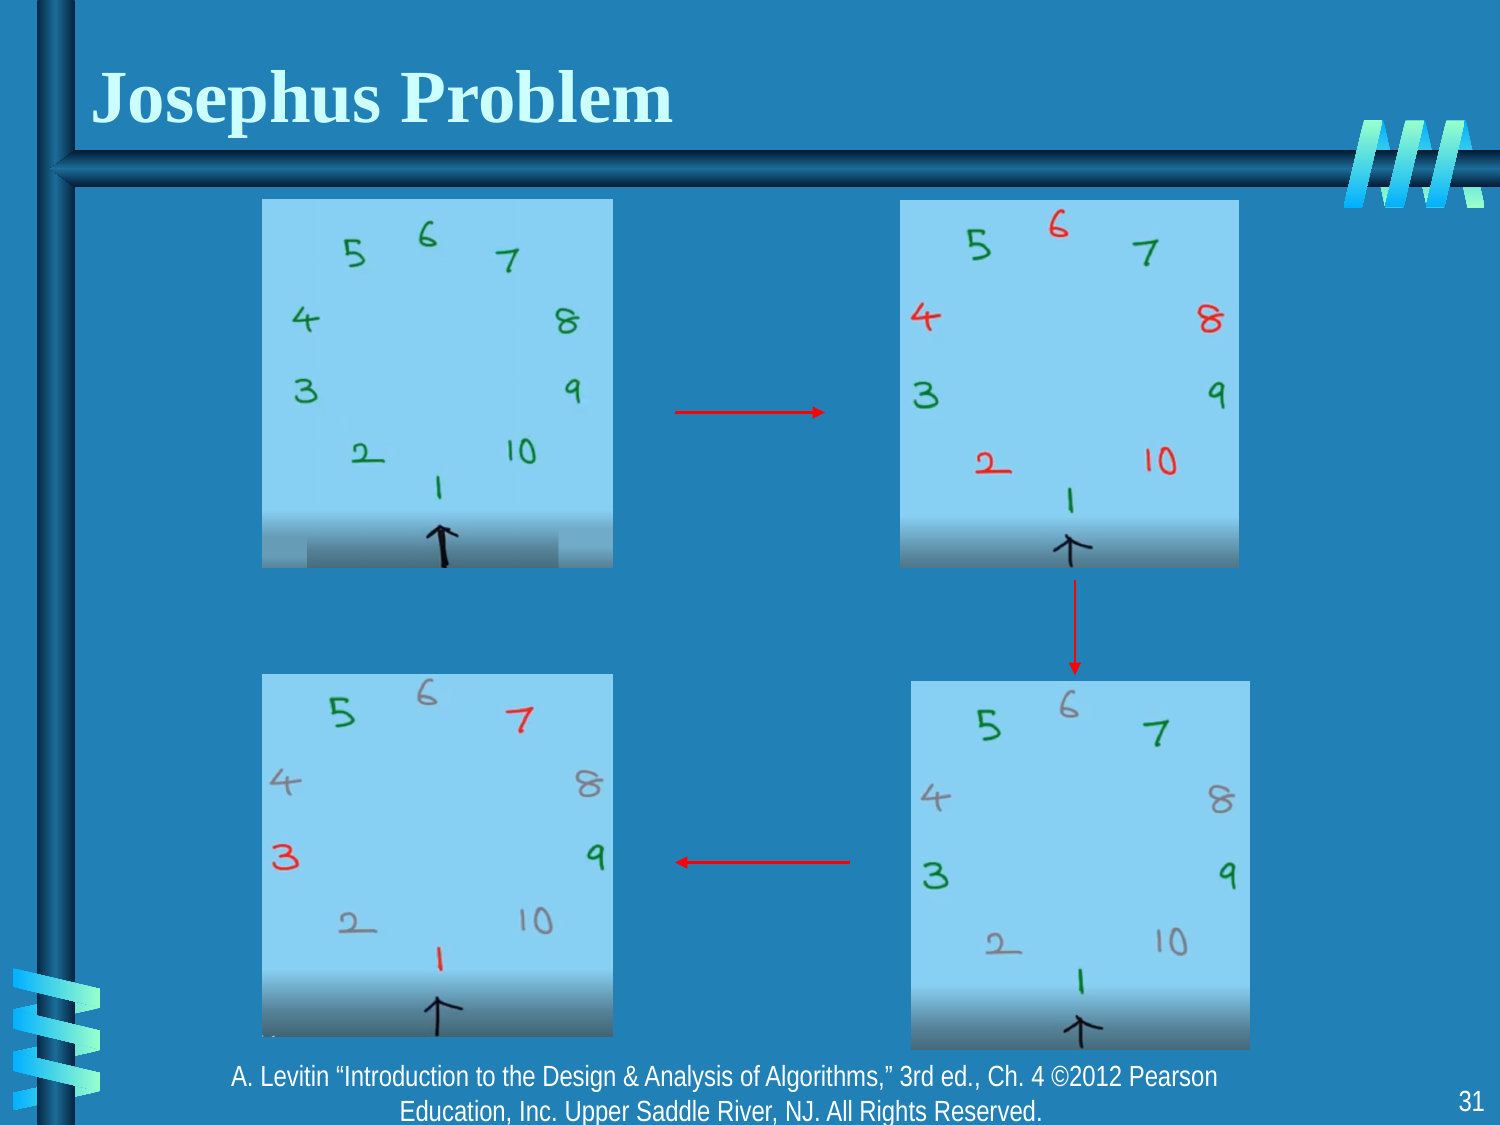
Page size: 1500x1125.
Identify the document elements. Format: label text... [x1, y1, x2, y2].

slide_number 31 [1187, 1074, 1500, 1125]
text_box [262, 199, 1250, 1050]
footer A. Levitin “Introduction to the Design & Analysis of Algorithms,” 3rd ed., Ch. 4 ©2012 Pearson Education, Inc. Upper Saddle River, NJ. All Rights Reserved. [200, 1050, 1250, 1100]
title Josephus Problem [75, 12, 1463, 146]
